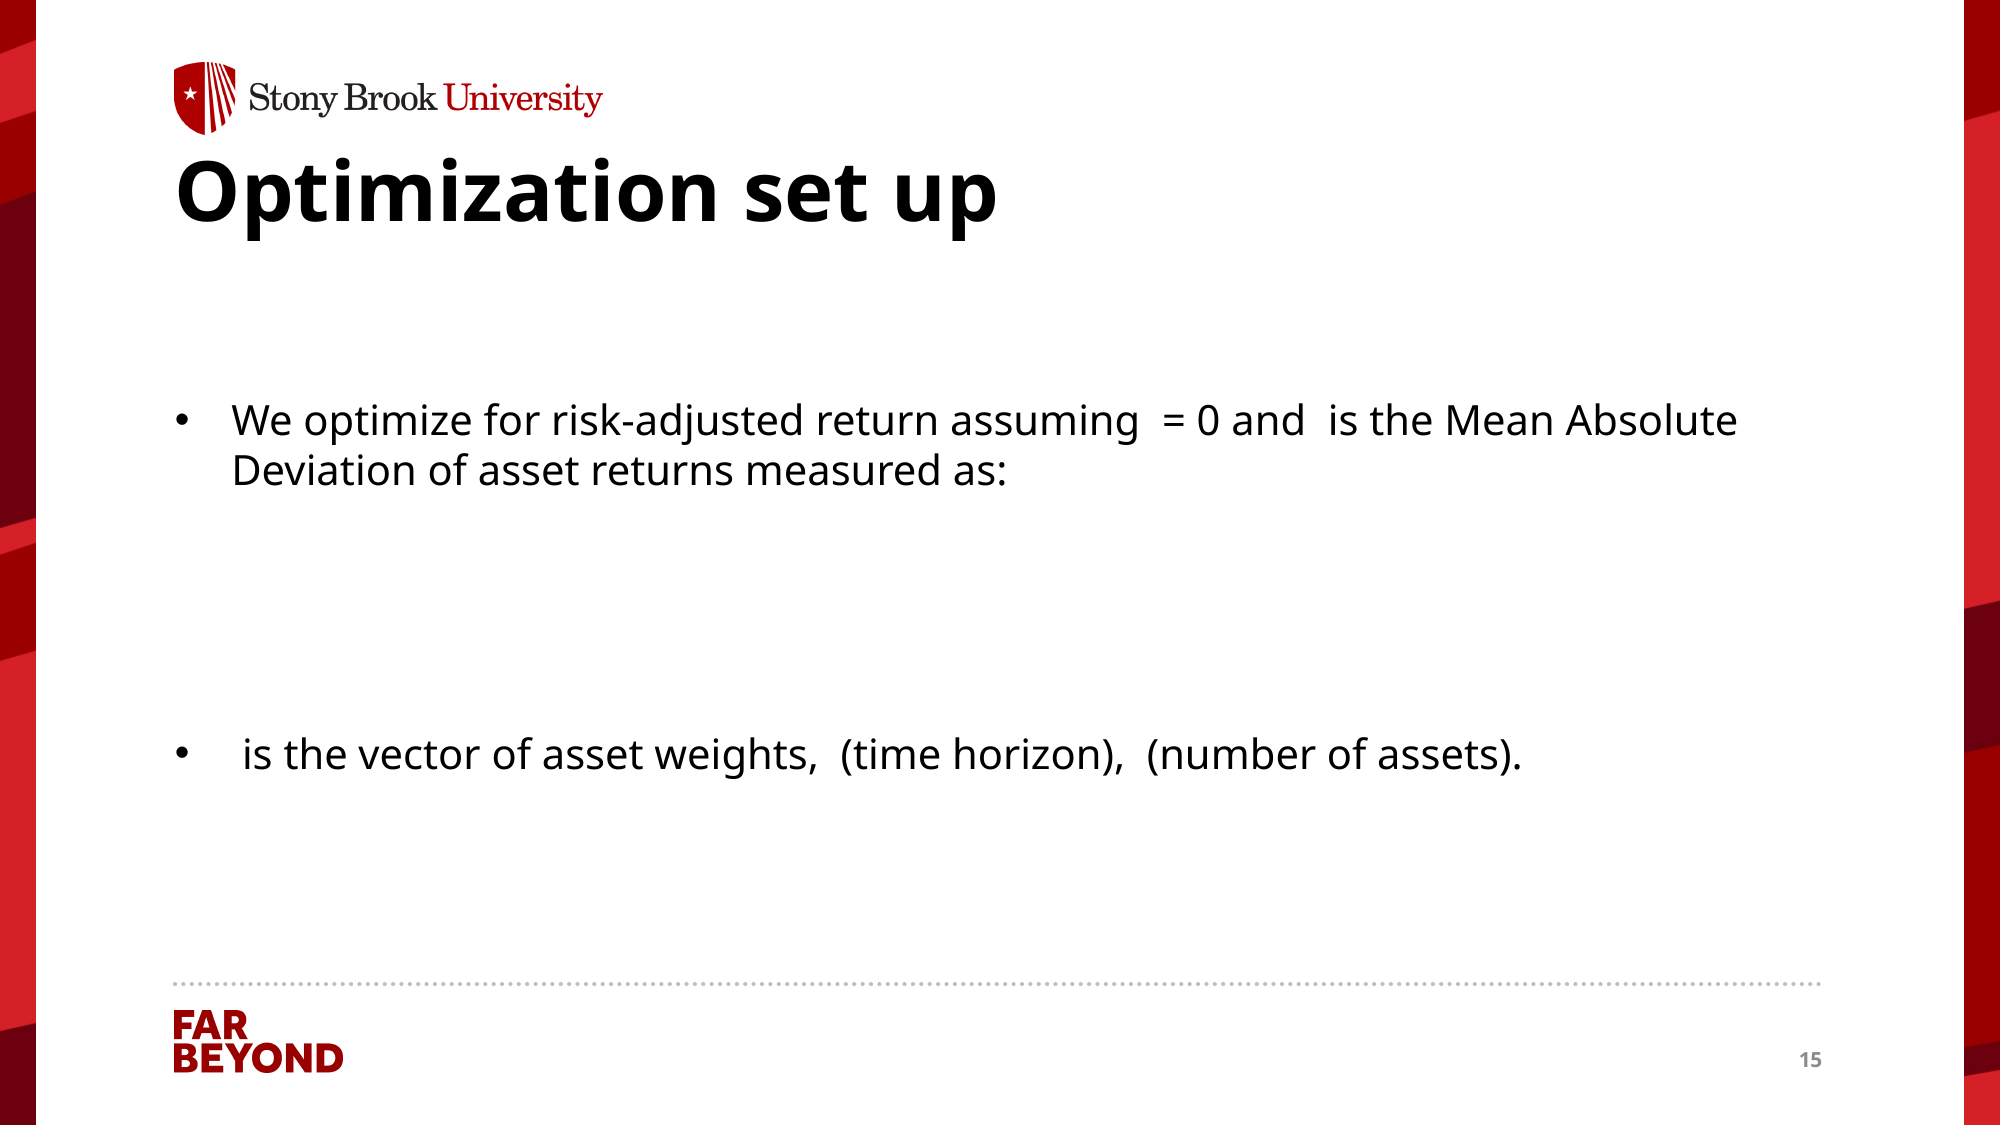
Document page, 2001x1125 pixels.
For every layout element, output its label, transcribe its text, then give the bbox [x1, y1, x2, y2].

picture [174, 62, 603, 135]
picture [0, 0, 36, 1125]
title Optimization set up [174, 165, 1825, 340]
picture [1964, 0, 2000, 1125]
picture [174, 1010, 343, 1073]
slide_number 15 [1387, 1031, 1838, 1092]
